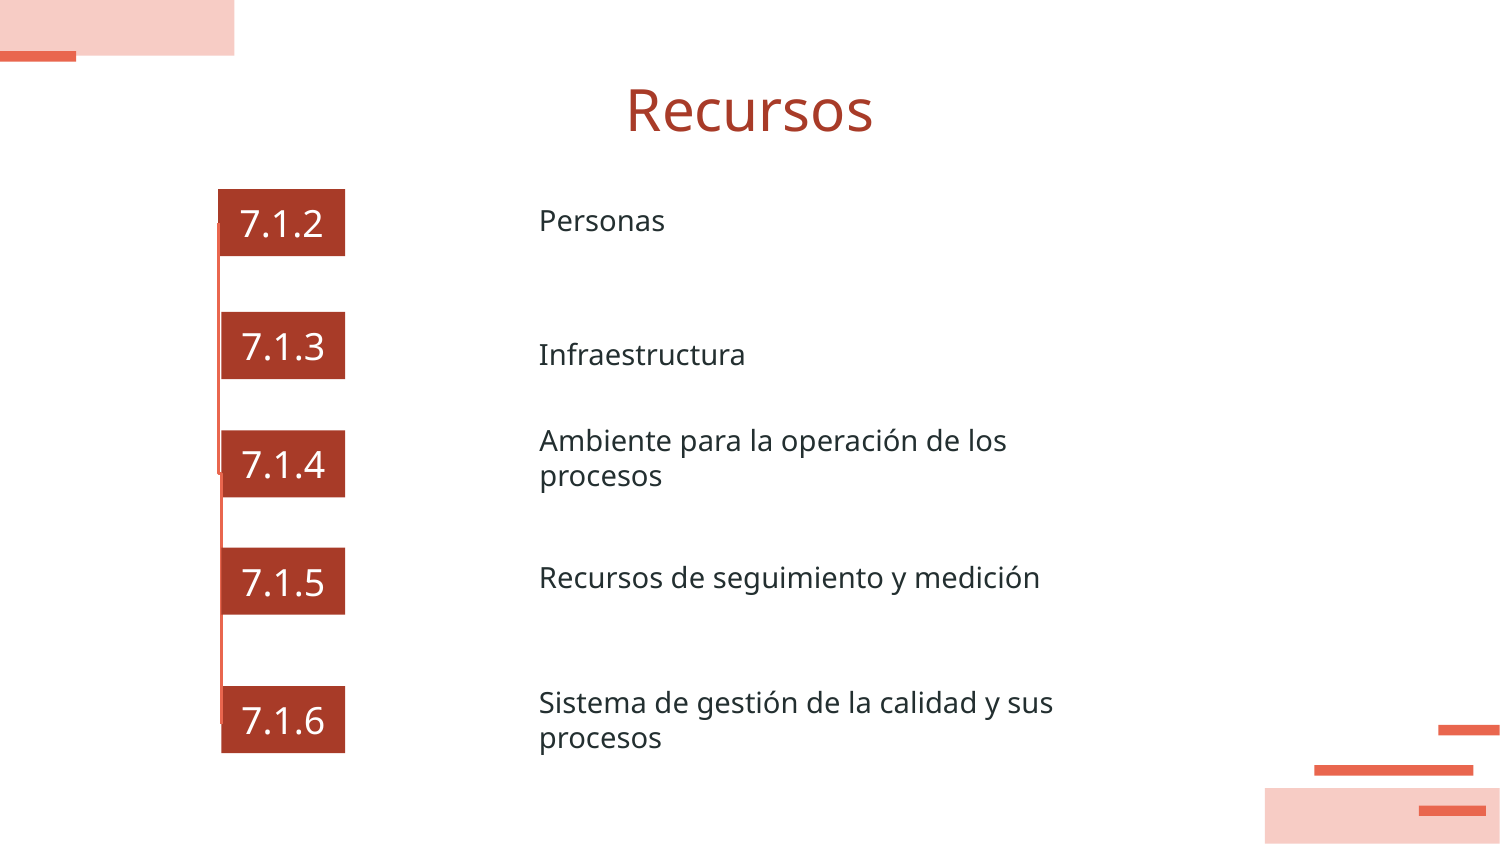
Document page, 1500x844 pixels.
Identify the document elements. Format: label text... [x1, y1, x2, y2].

list Sistema de gestión de la calidad y sus procesos [524, 667, 1147, 772]
text_box 7.1.5 [227, 547, 346, 615]
title Recursos [78, 61, 1421, 156]
list Recursos de seguimiento y medición [524, 525, 1147, 629]
list Infraestructura [524, 301, 1147, 406]
text_box 7.1.2 [218, 189, 346, 257]
text_box 7.1.3 [227, 311, 346, 380]
text_box Ambiente para la operación de los procesos [524, 406, 1147, 510]
list Personas [524, 167, 1147, 272]
text_box 7.1.6 [221, 686, 346, 754]
text_box 7.1.4 [227, 430, 346, 498]
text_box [217, 222, 222, 725]
